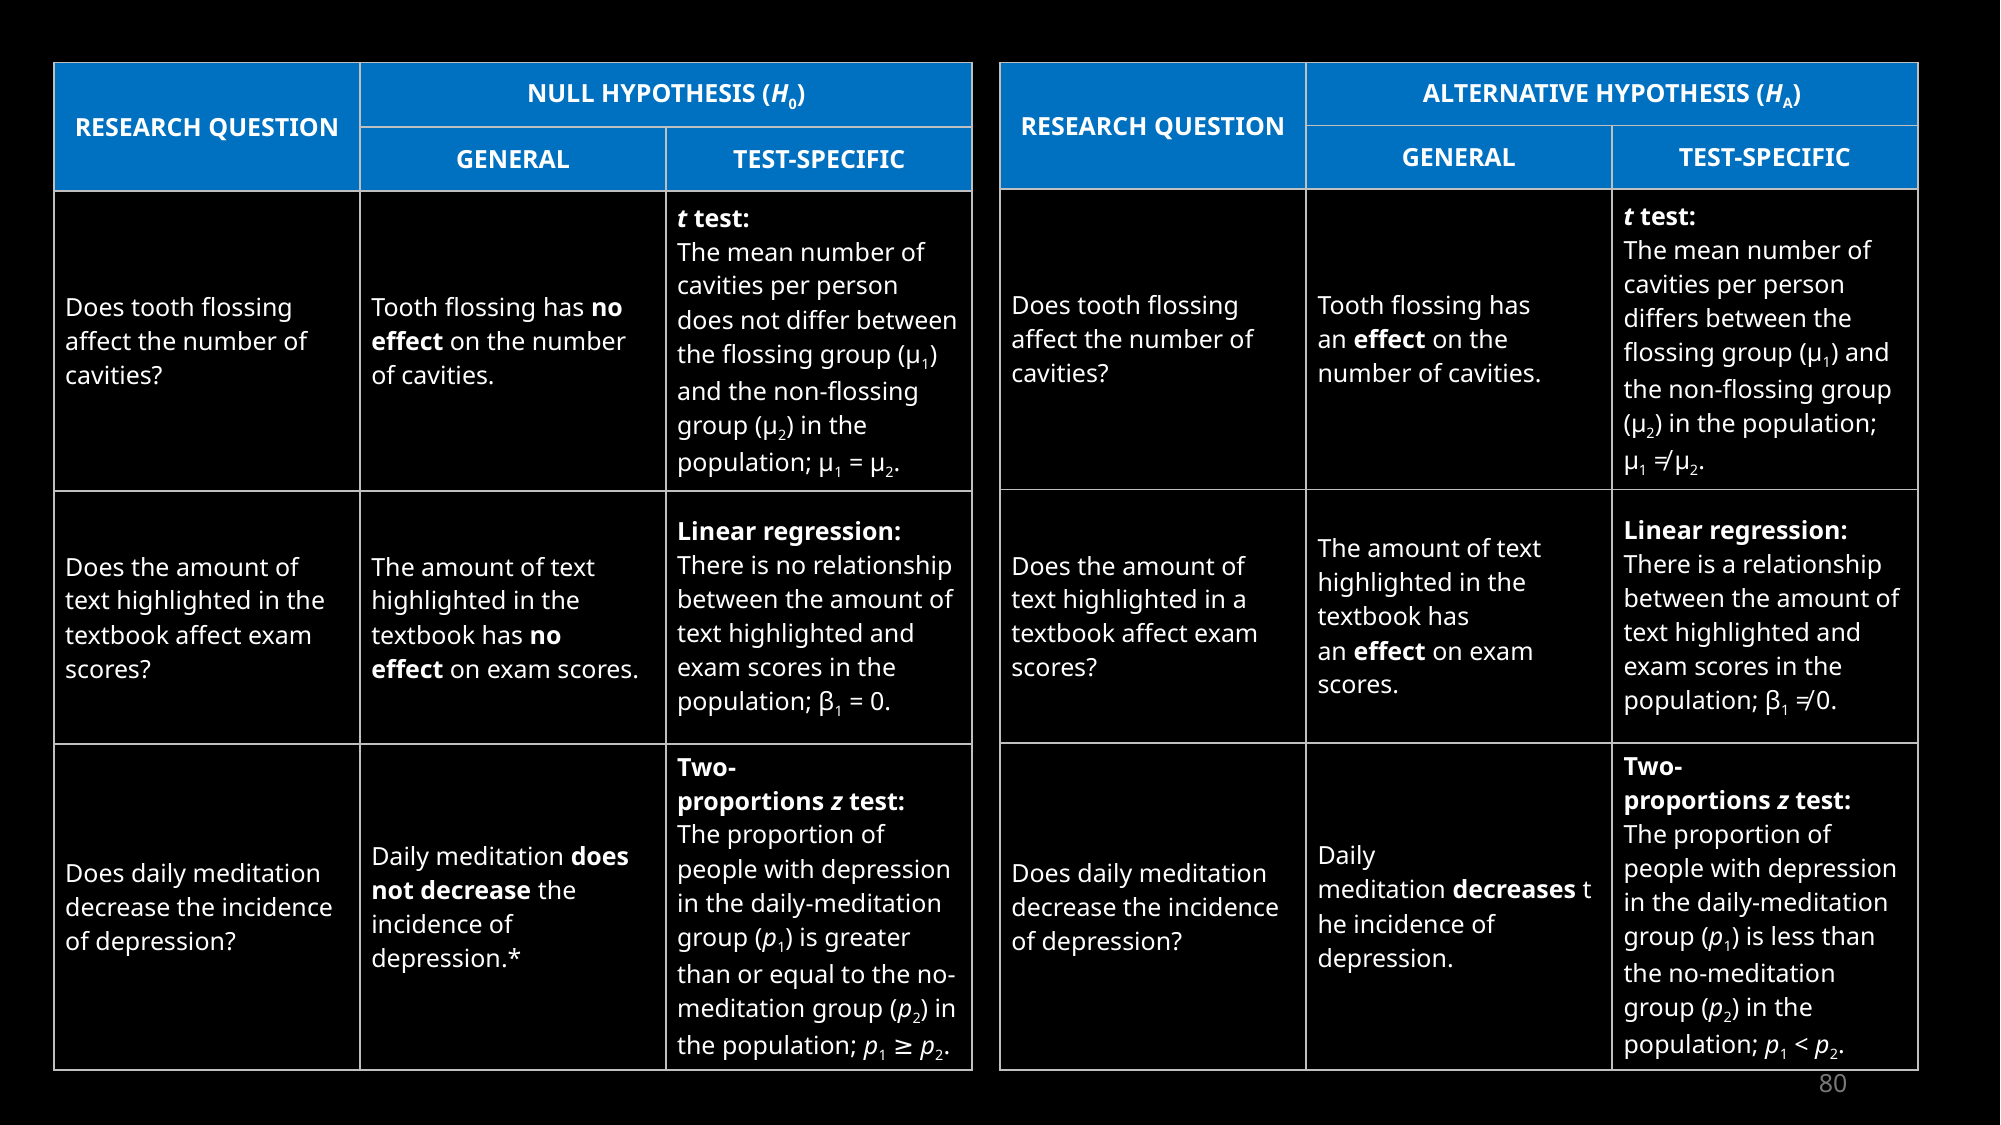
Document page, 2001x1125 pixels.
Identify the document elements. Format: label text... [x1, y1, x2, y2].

table_cell Does the amount of text highlighted in a textbook affect exam scores? [1001, 490, 1305, 742]
table_cell Does tooth flossing affect the number of cavities? [55, 192, 359, 490]
table_cell Linear regression: There is no relationship between the amount of text highlighted and exam scores in the population; β1 = 0. [667, 492, 971, 743]
table_cell Linear regression: There is a relationship between the amount of text highlighted and exam scores in the population; β1 ≠ 0. [1613, 490, 1917, 742]
table_header RESEARCH QUESTION [1001, 63, 1305, 188]
table_cell Does daily meditation decrease the incidence of depression? [1001, 744, 1305, 1069]
table_cell TEST-SPECIFIC [1613, 126, 1917, 188]
table_cell The amount of text highlighted in the textbook has an effect on exam scores. [1307, 490, 1611, 742]
table_cell t test: The mean number of cavities per person does not differ between the flossing group (µ1) and the non-flossing group (µ2) in the population; µ1 = µ2. [667, 192, 971, 490]
table_cell Does the amount of text highlighted in the textbook affect exam scores? [55, 492, 359, 743]
table_cell Two-proportions z test: The proportion of people with depression in the daily-meditation group (p1) is less than the no-meditation group (p2) in the population; p1 < p2. [1613, 744, 1917, 1069]
table_header RESEARCH QUESTION [55, 63, 359, 190]
table_cell The amount of text highlighted in the textbook has no effect on exam scores. [361, 492, 665, 743]
table_cell Two-proportions z test: The proportion of people with depression in the daily-meditation group (p1) is greater than or equal to the no-meditation group (p2) in the population; p1 ≥ p2. [667, 745, 971, 1069]
table_cell Daily meditation decreases the incidence of depression. [1307, 744, 1611, 1069]
table_header ALTERNATIVE HYPOTHESIS (HA) [1307, 63, 1917, 125]
table_cell Does tooth flossing affect the number of cavities? [1001, 190, 1305, 489]
table_cell Daily meditation does not decrease the incidence of depression.* [361, 745, 665, 1069]
table_cell GENERAL [361, 128, 665, 190]
table_cell t test: The mean number of cavities per person differs between the flossing group (µ1) and the non-flossing group (µ2) in the population; µ1 ≠ µ2. [1613, 190, 1917, 489]
slide_number 80 [1412, 1071, 1863, 1125]
table_header NULL HYPOTHESIS (H0) [361, 63, 971, 126]
table_cell TEST-SPECIFIC [667, 128, 971, 190]
table_cell Tooth flossing has no effect on the number of cavities. [361, 192, 665, 490]
table_cell GENERAL [1307, 126, 1611, 188]
table_cell Does daily meditation decrease the incidence of depression? [55, 745, 359, 1069]
table_cell Tooth flossing has an effect on the number of cavities. [1307, 190, 1611, 489]
